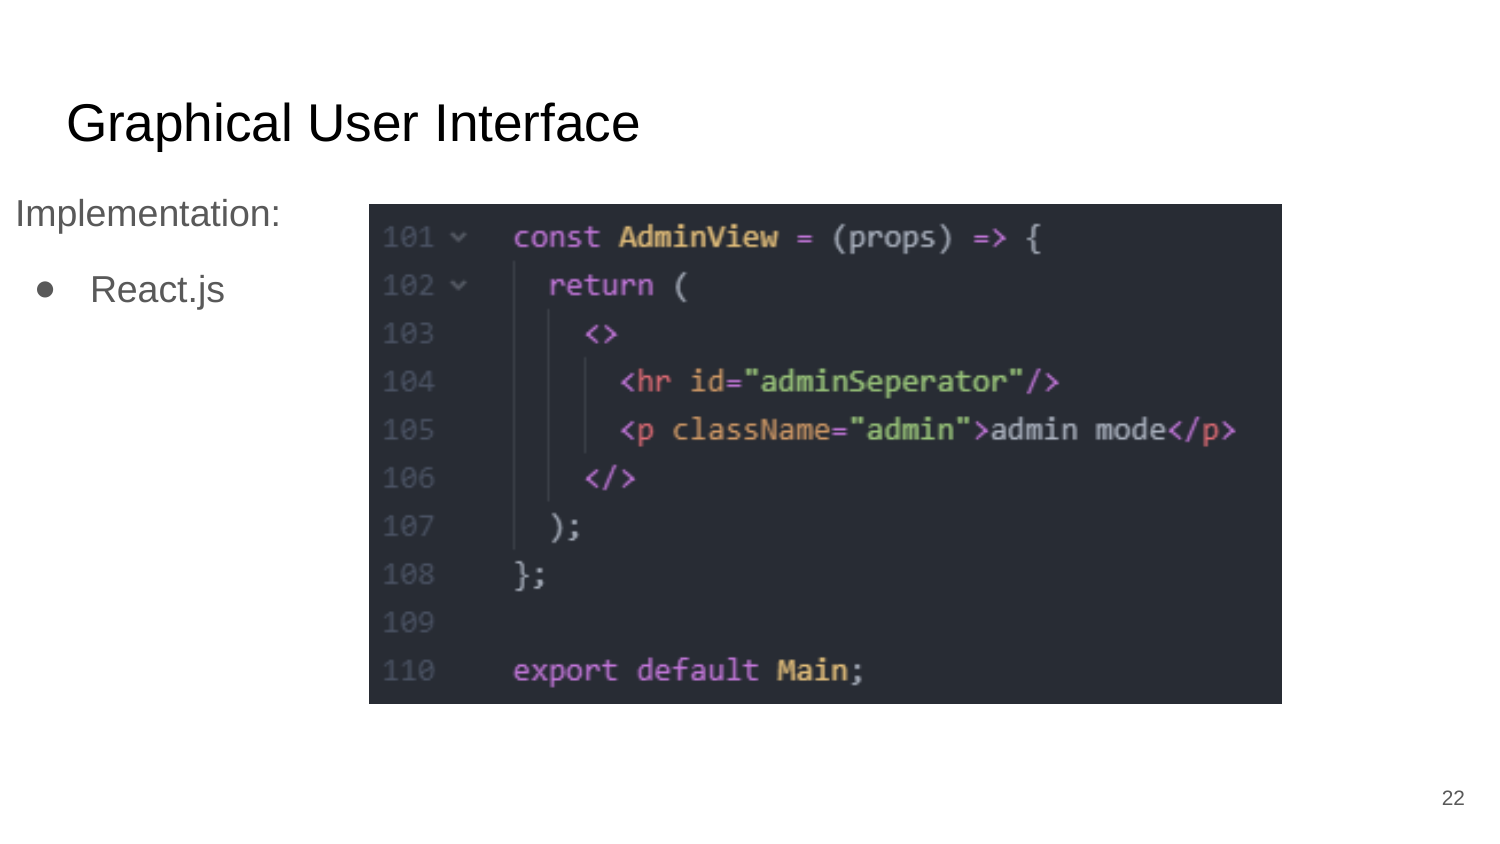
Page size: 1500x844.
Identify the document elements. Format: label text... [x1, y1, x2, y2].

list Implementation: React.js [0, 166, 1438, 844]
title Graphical User Interface [51, 72, 1449, 167]
picture [369, 203, 1282, 704]
slide_number ‹#› [1389, 764, 1480, 830]
